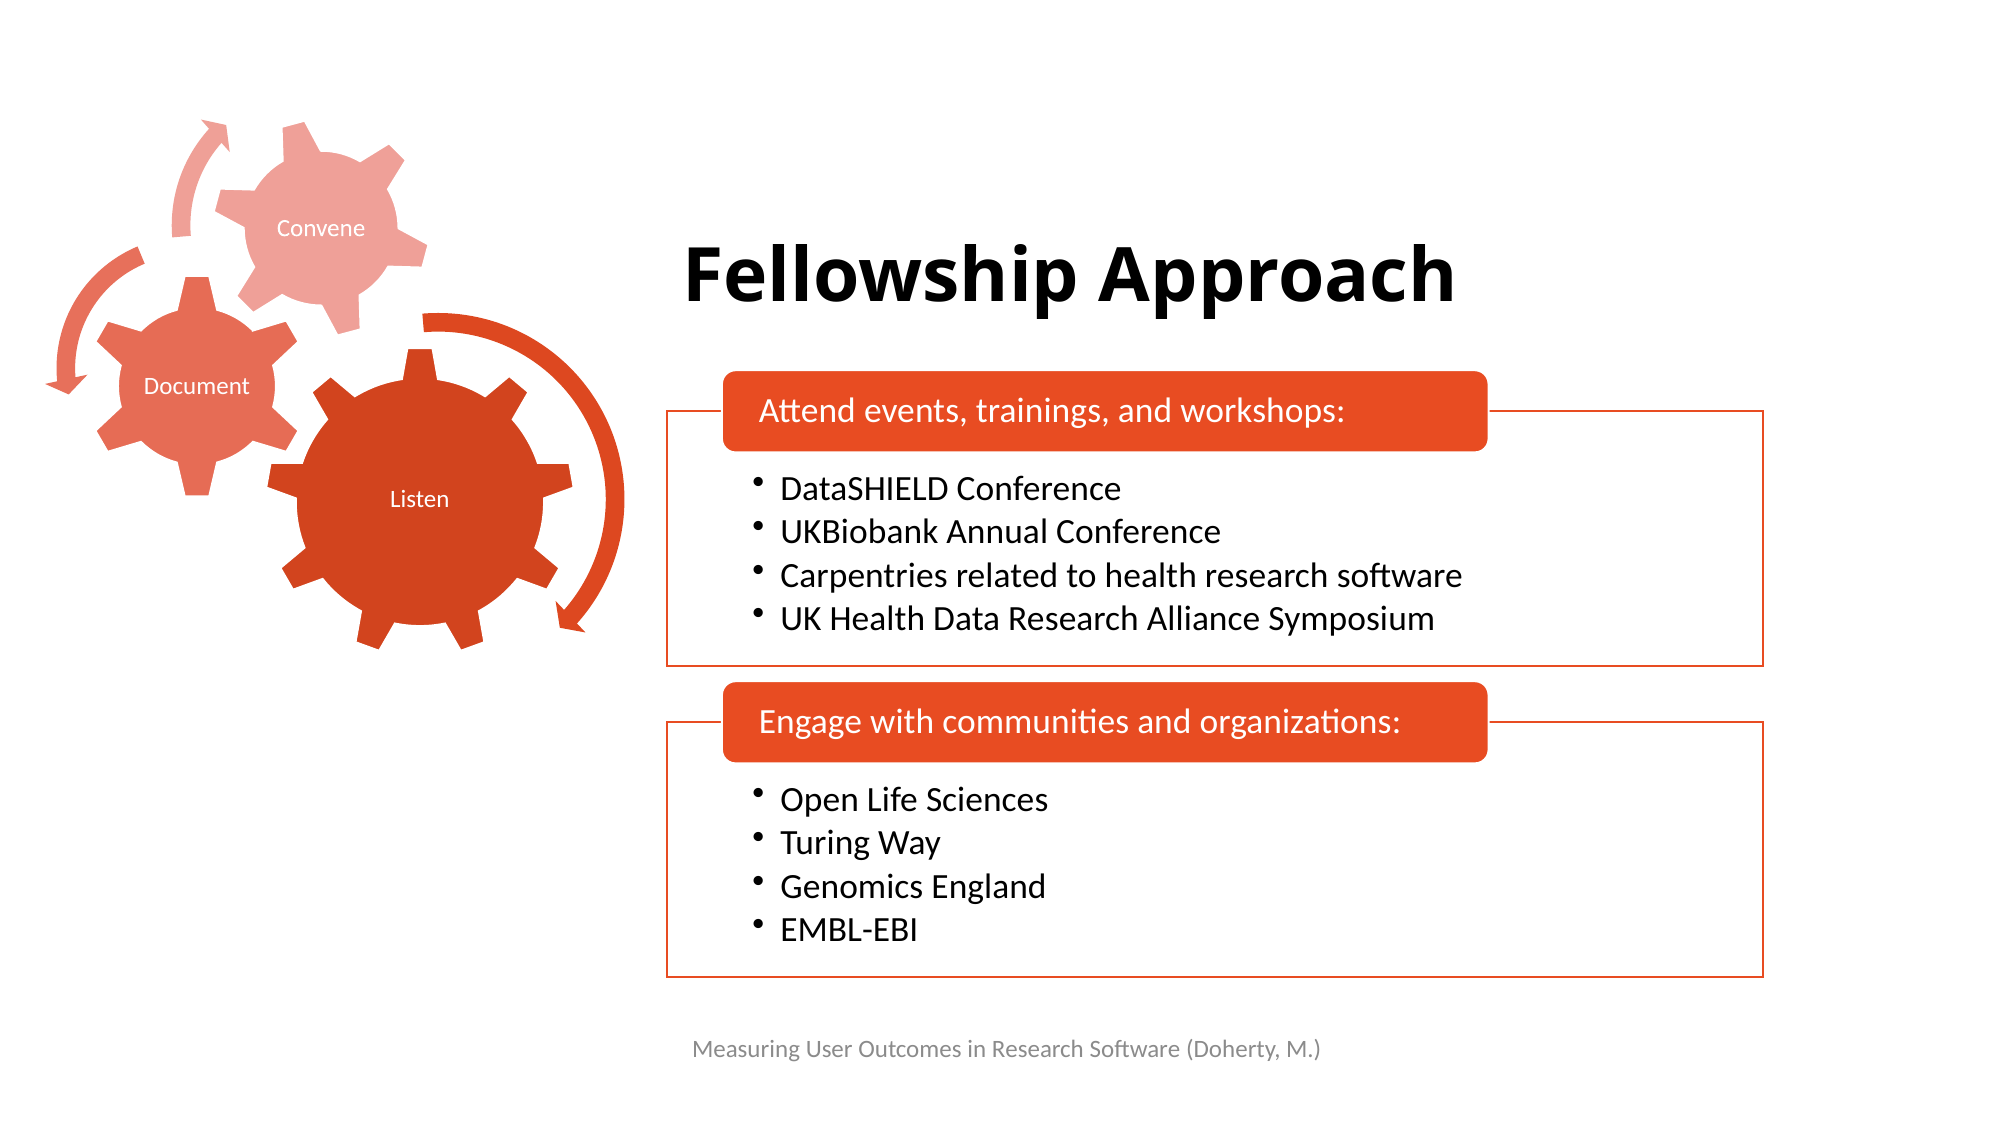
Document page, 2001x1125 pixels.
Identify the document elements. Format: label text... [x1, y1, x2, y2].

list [667, 354, 1763, 993]
title Fellowship Approach [667, 103, 1763, 326]
footer Measuring User Outcomes in Research Software (Doherty, M.) [677, 1021, 1869, 1074]
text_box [0, 92, 610, 658]
